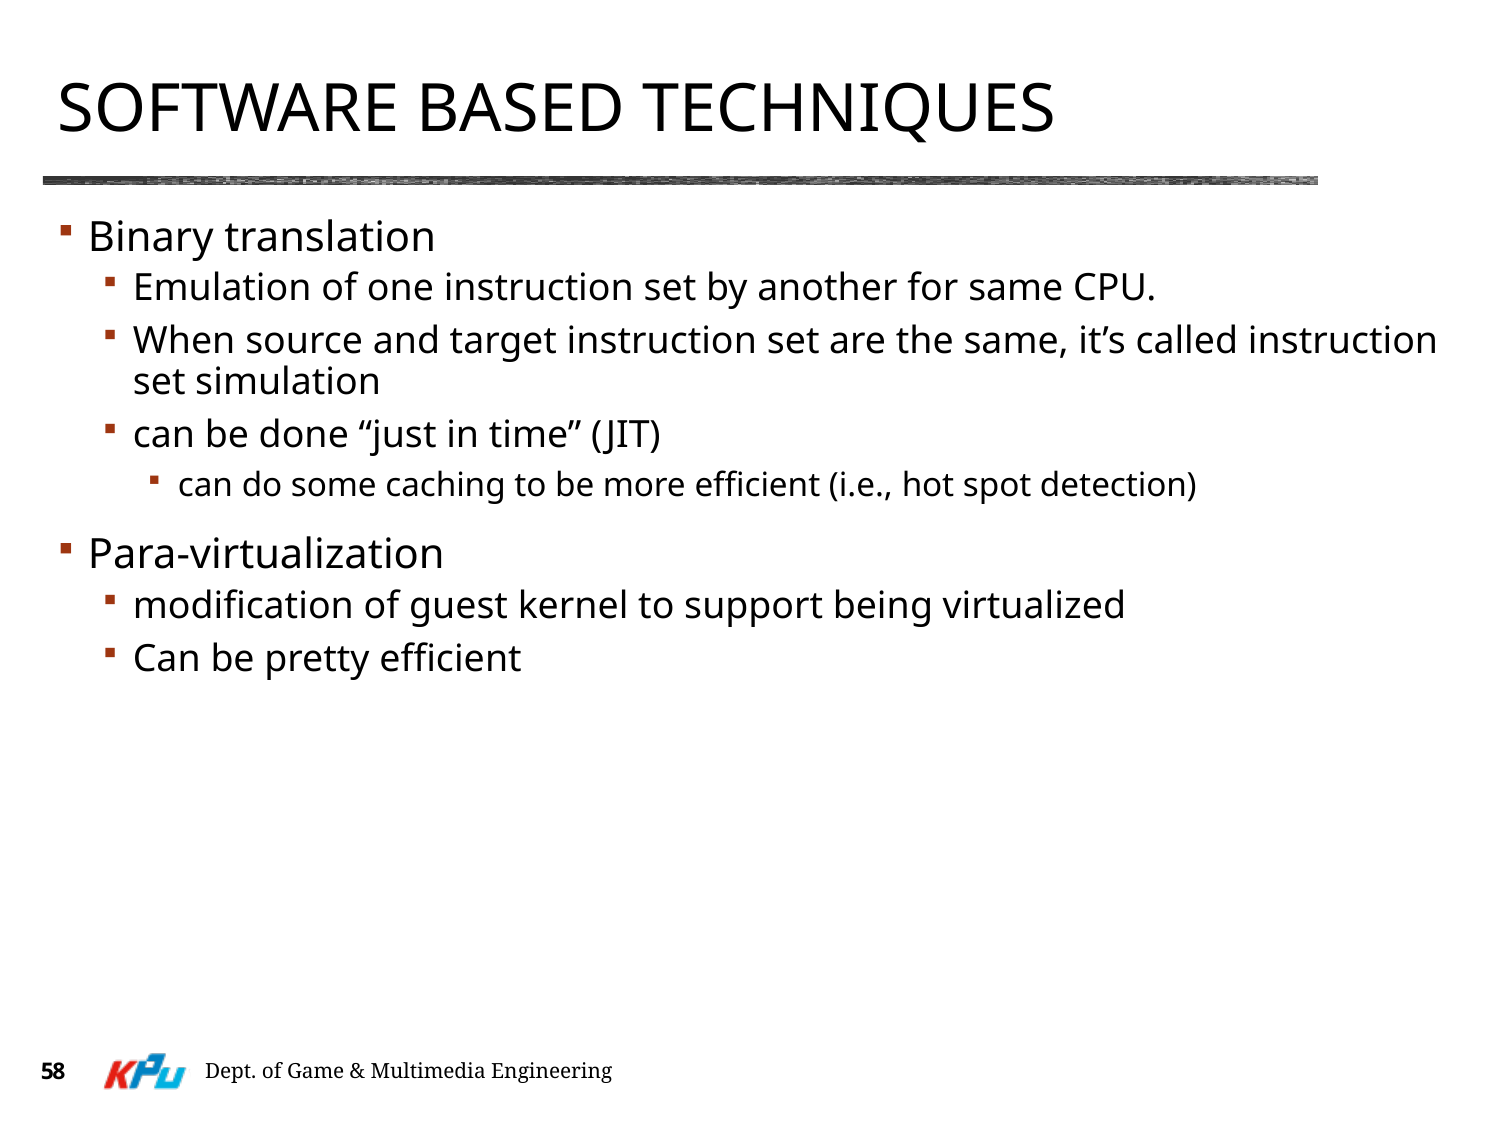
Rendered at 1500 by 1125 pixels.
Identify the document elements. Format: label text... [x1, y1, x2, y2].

picture [92, 1030, 191, 1120]
list Binary translation Emulation of one instruction set by another for same CPU. When source and target instruction set are the same, it’s called instruction set simulation can be done “just in time” (JIT) can do some caching to be more efficient (i.e., hot spot detection) Para-virtualization modification of guest kernel to support being virtualized Can be pretty efficient [42, 207, 1458, 1013]
title Software based techniques [42, 39, 1458, 182]
slide_number 58 [13, 1042, 93, 1103]
footer Dept. of Game & Multimedia Engineering [190, 1042, 879, 1103]
